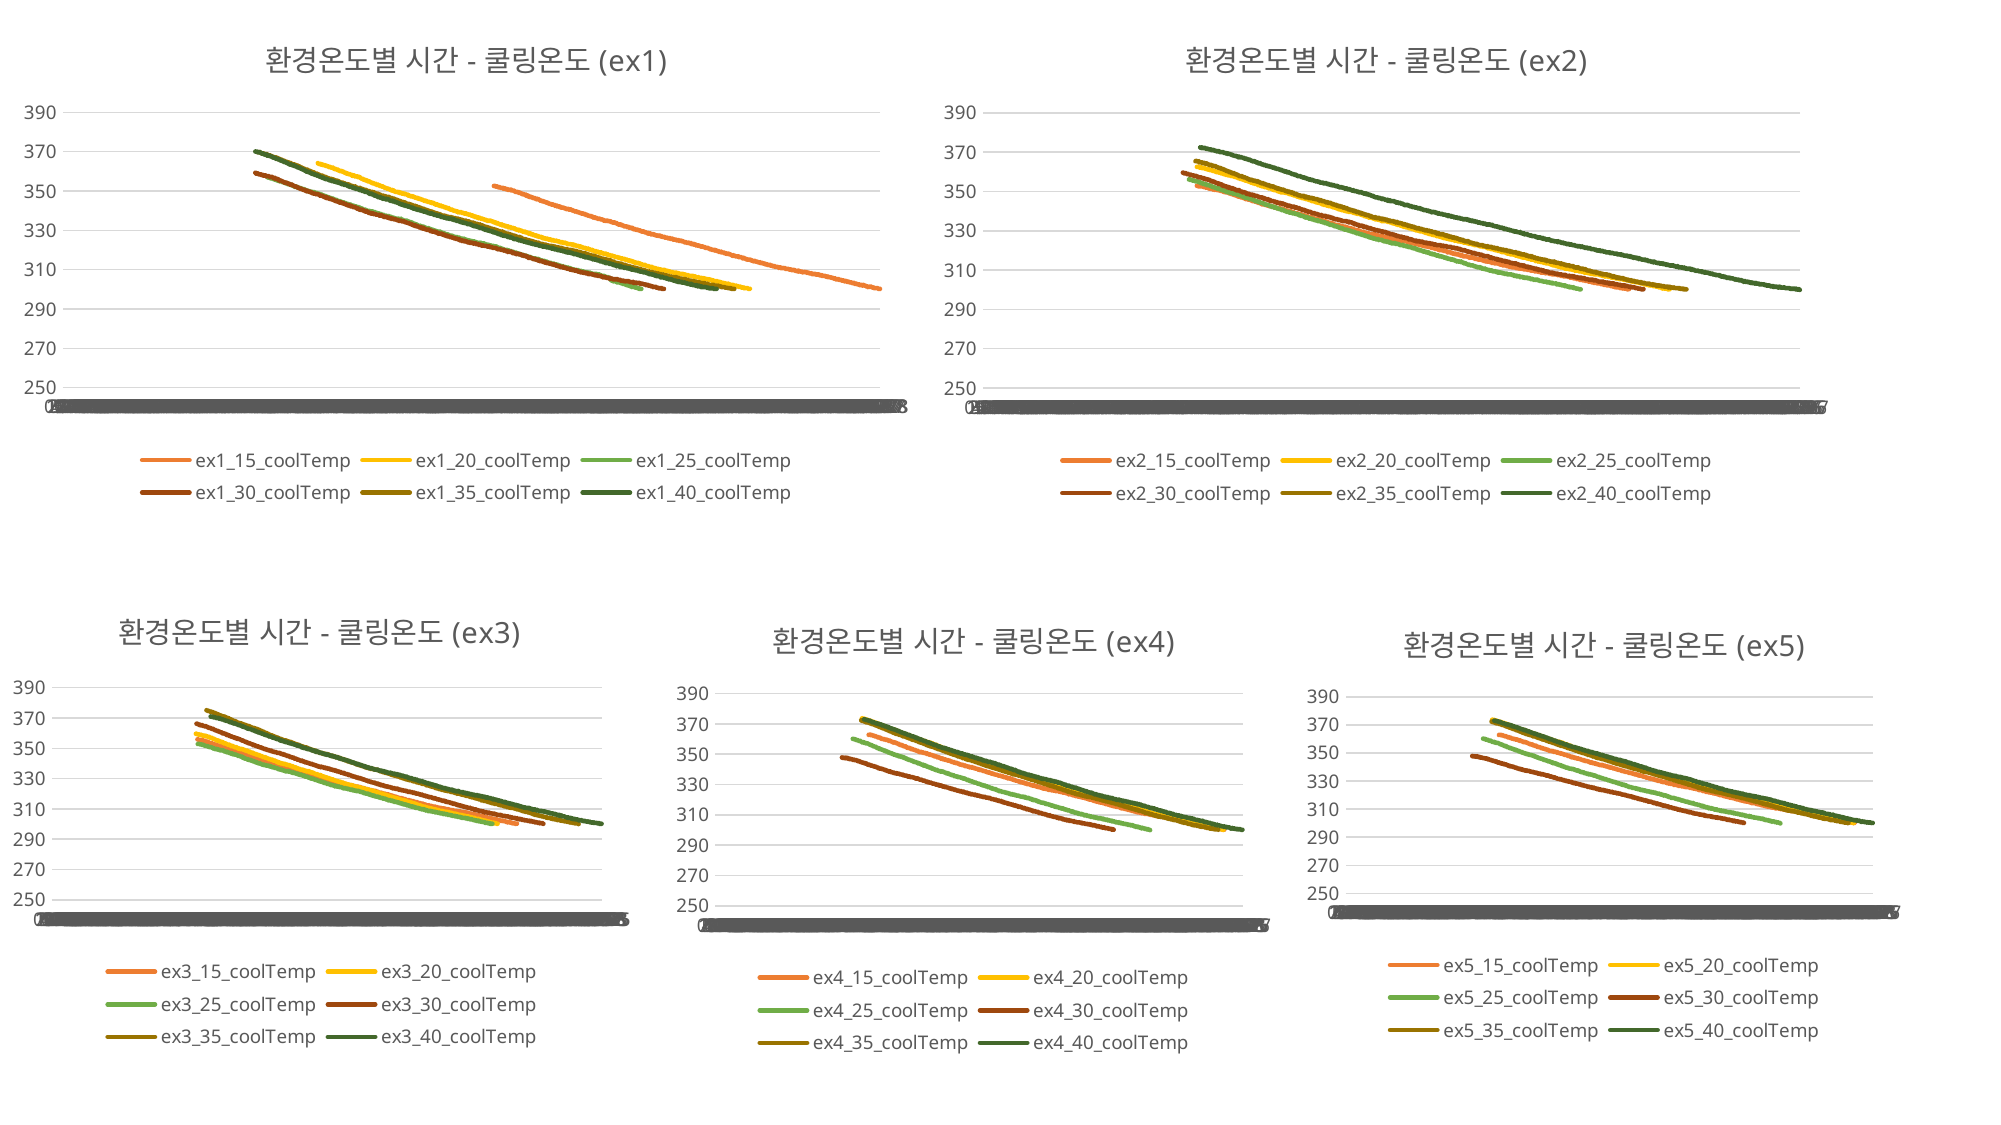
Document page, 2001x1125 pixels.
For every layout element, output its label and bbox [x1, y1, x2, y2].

chart [0, 589, 644, 1057]
chart [1294, 599, 1915, 1050]
chart [5, 13, 1848, 513]
chart [664, 595, 1284, 1063]
